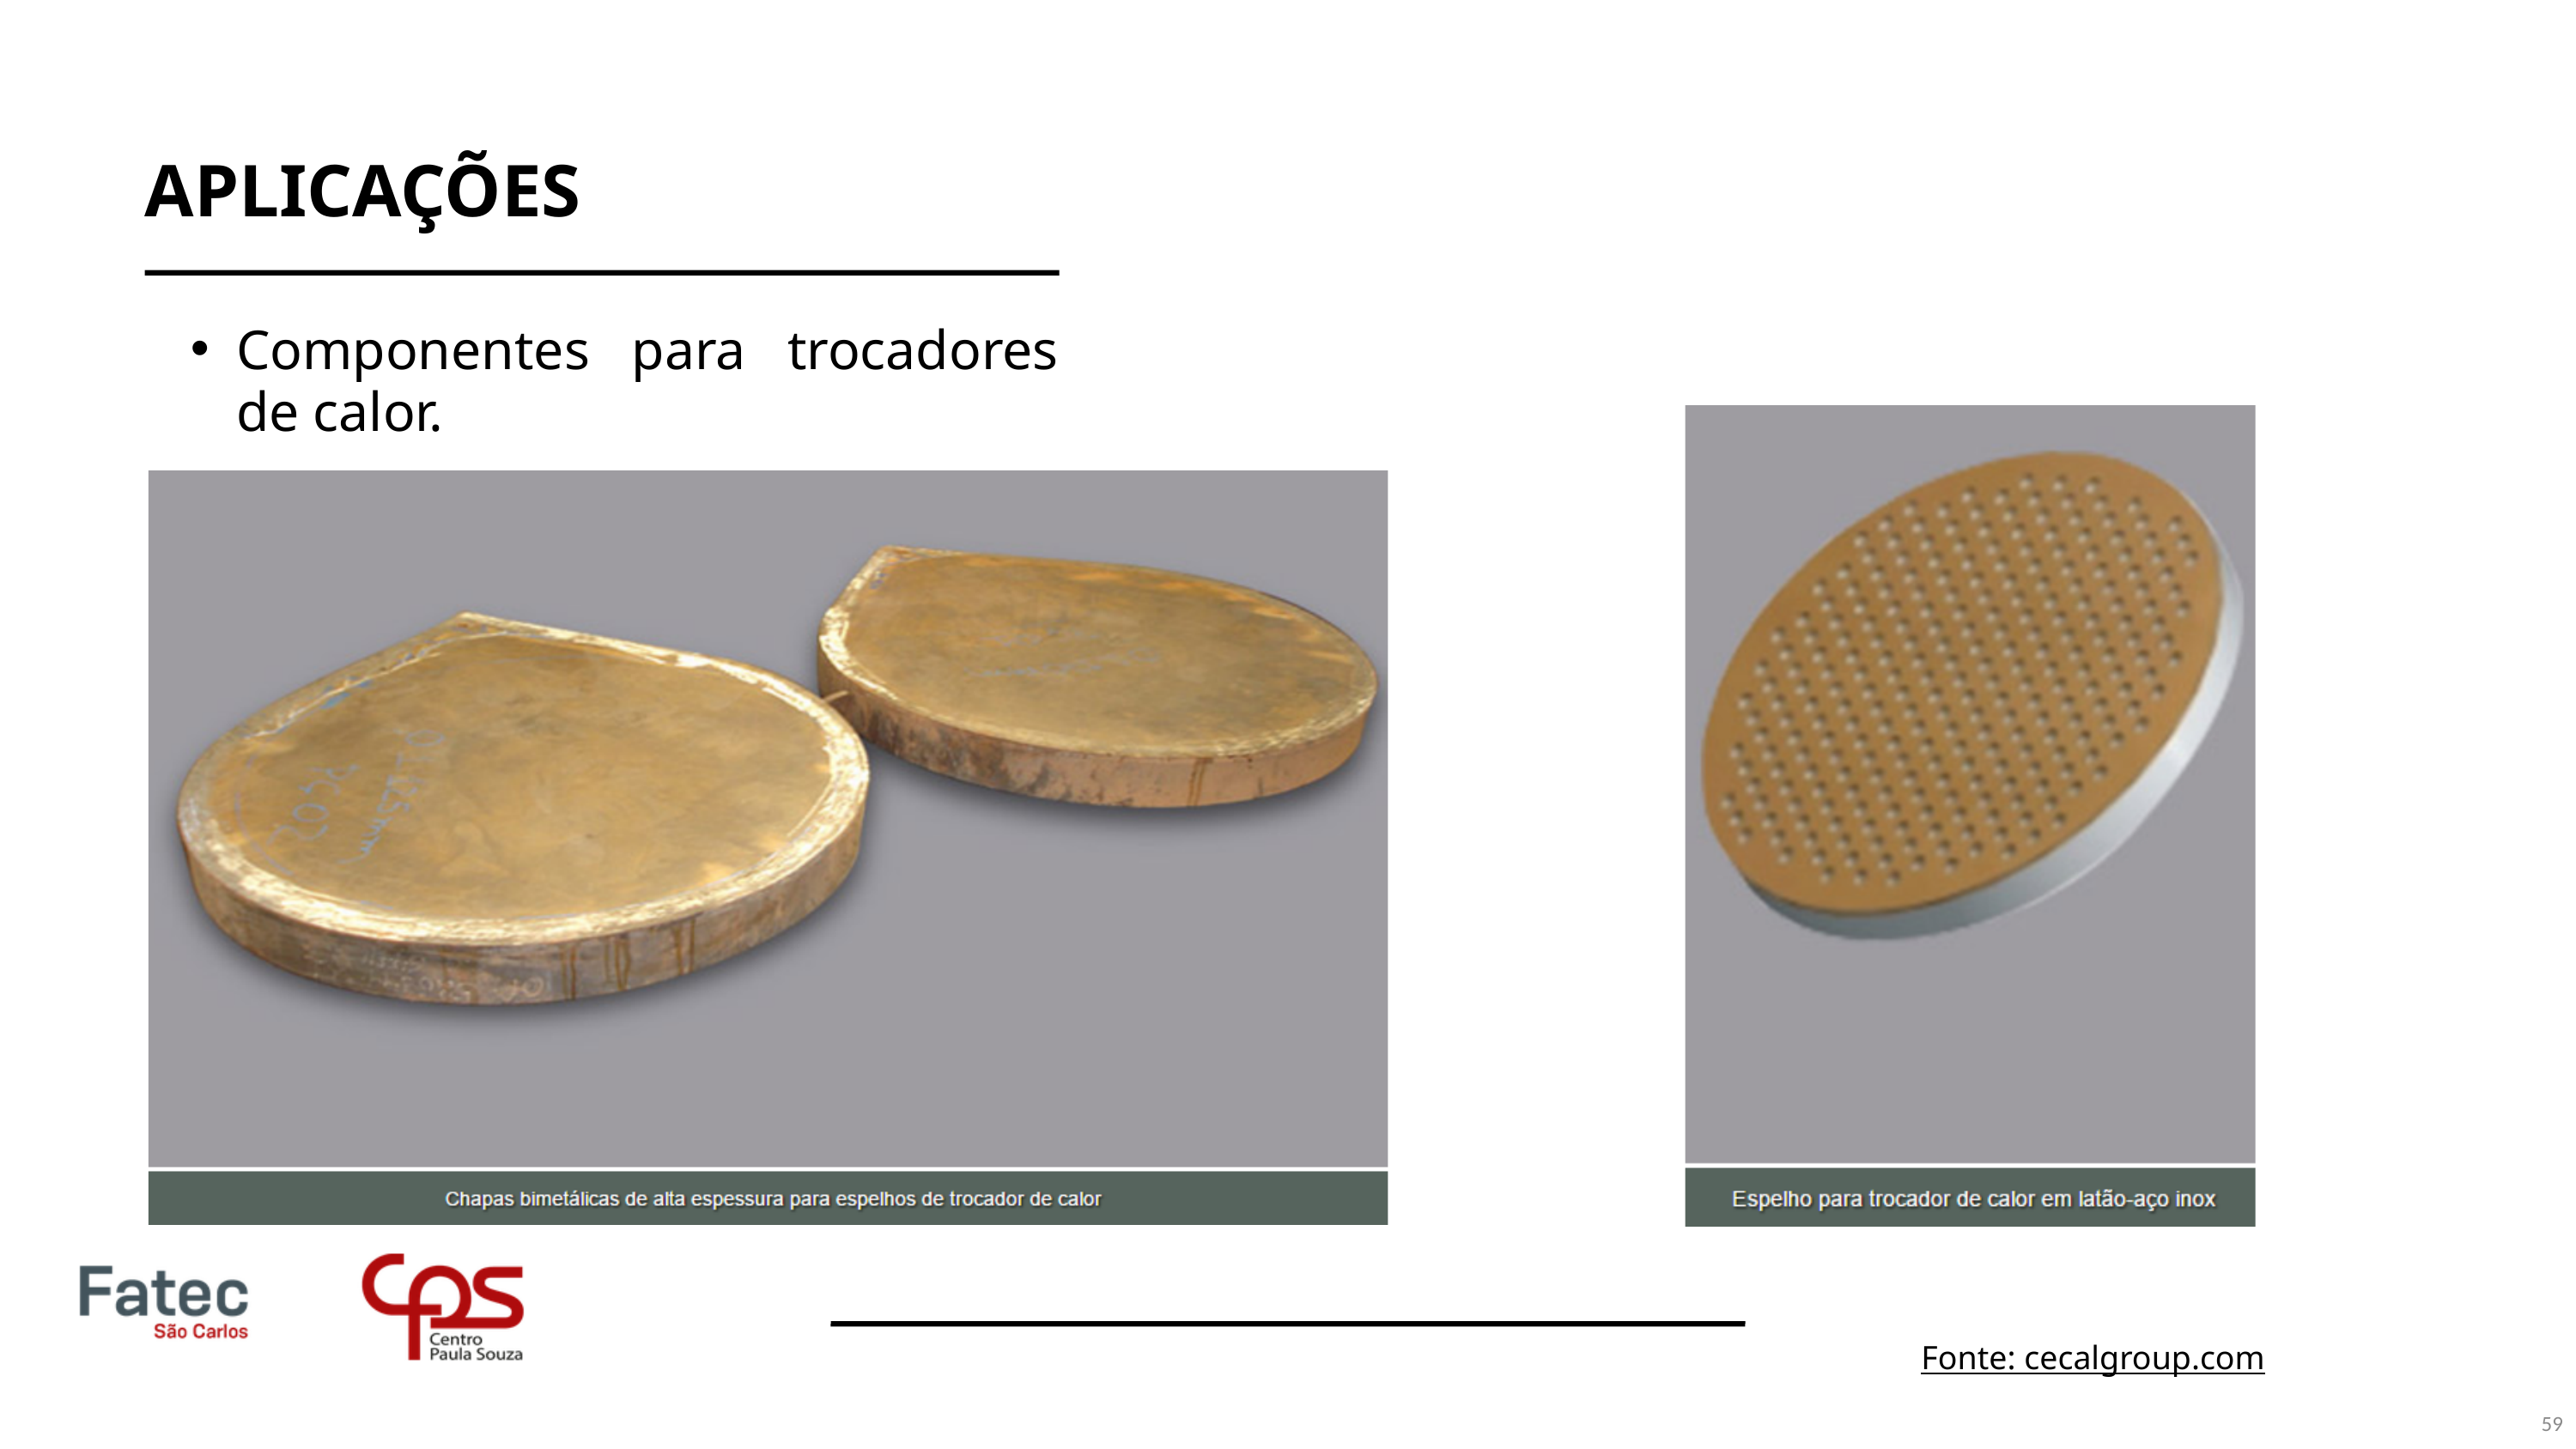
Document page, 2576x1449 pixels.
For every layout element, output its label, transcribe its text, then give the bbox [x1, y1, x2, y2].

text_box [1685, 405, 2256, 1227]
text_box Componentes para trocadores de calor. [144, 318, 1060, 442]
text_box [148, 470, 1388, 1226]
picture [53, 1250, 562, 1366]
text_box Fonte: cecalgroup.com [1921, 1324, 2392, 1382]
slide_number 59 [2275, 1397, 2576, 1449]
text_box APLICAÇÕES [144, 149, 650, 232]
